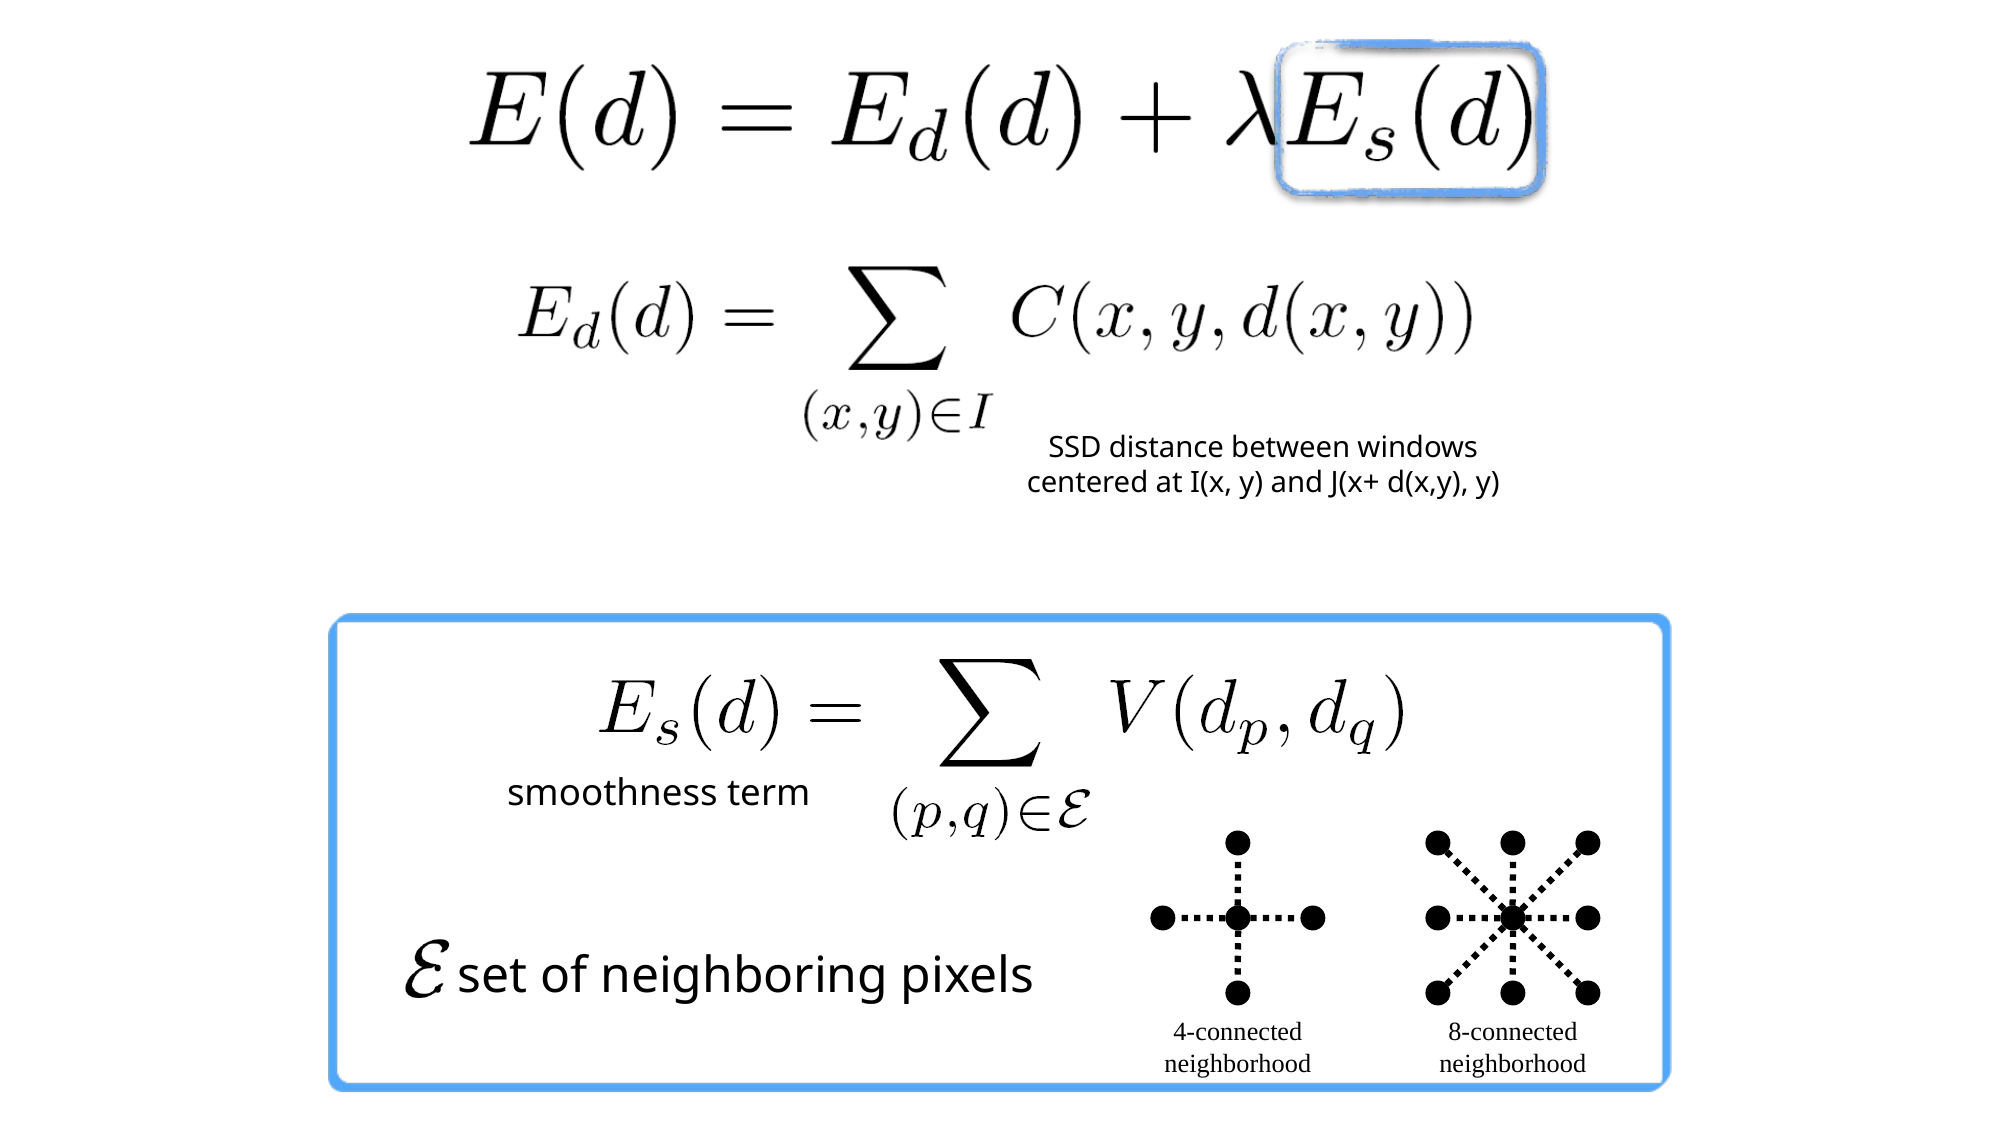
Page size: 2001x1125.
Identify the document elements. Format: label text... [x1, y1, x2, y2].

picture [326, 612, 1674, 1095]
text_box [1425, 830, 1601, 1006]
picture [500, 245, 1500, 457]
text_box SSD distance between windows centered at I(x, y) and J(x+ d(x,y), y) [1016, 422, 1511, 505]
picture [454, 37, 1549, 200]
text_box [1150, 830, 1326, 1006]
